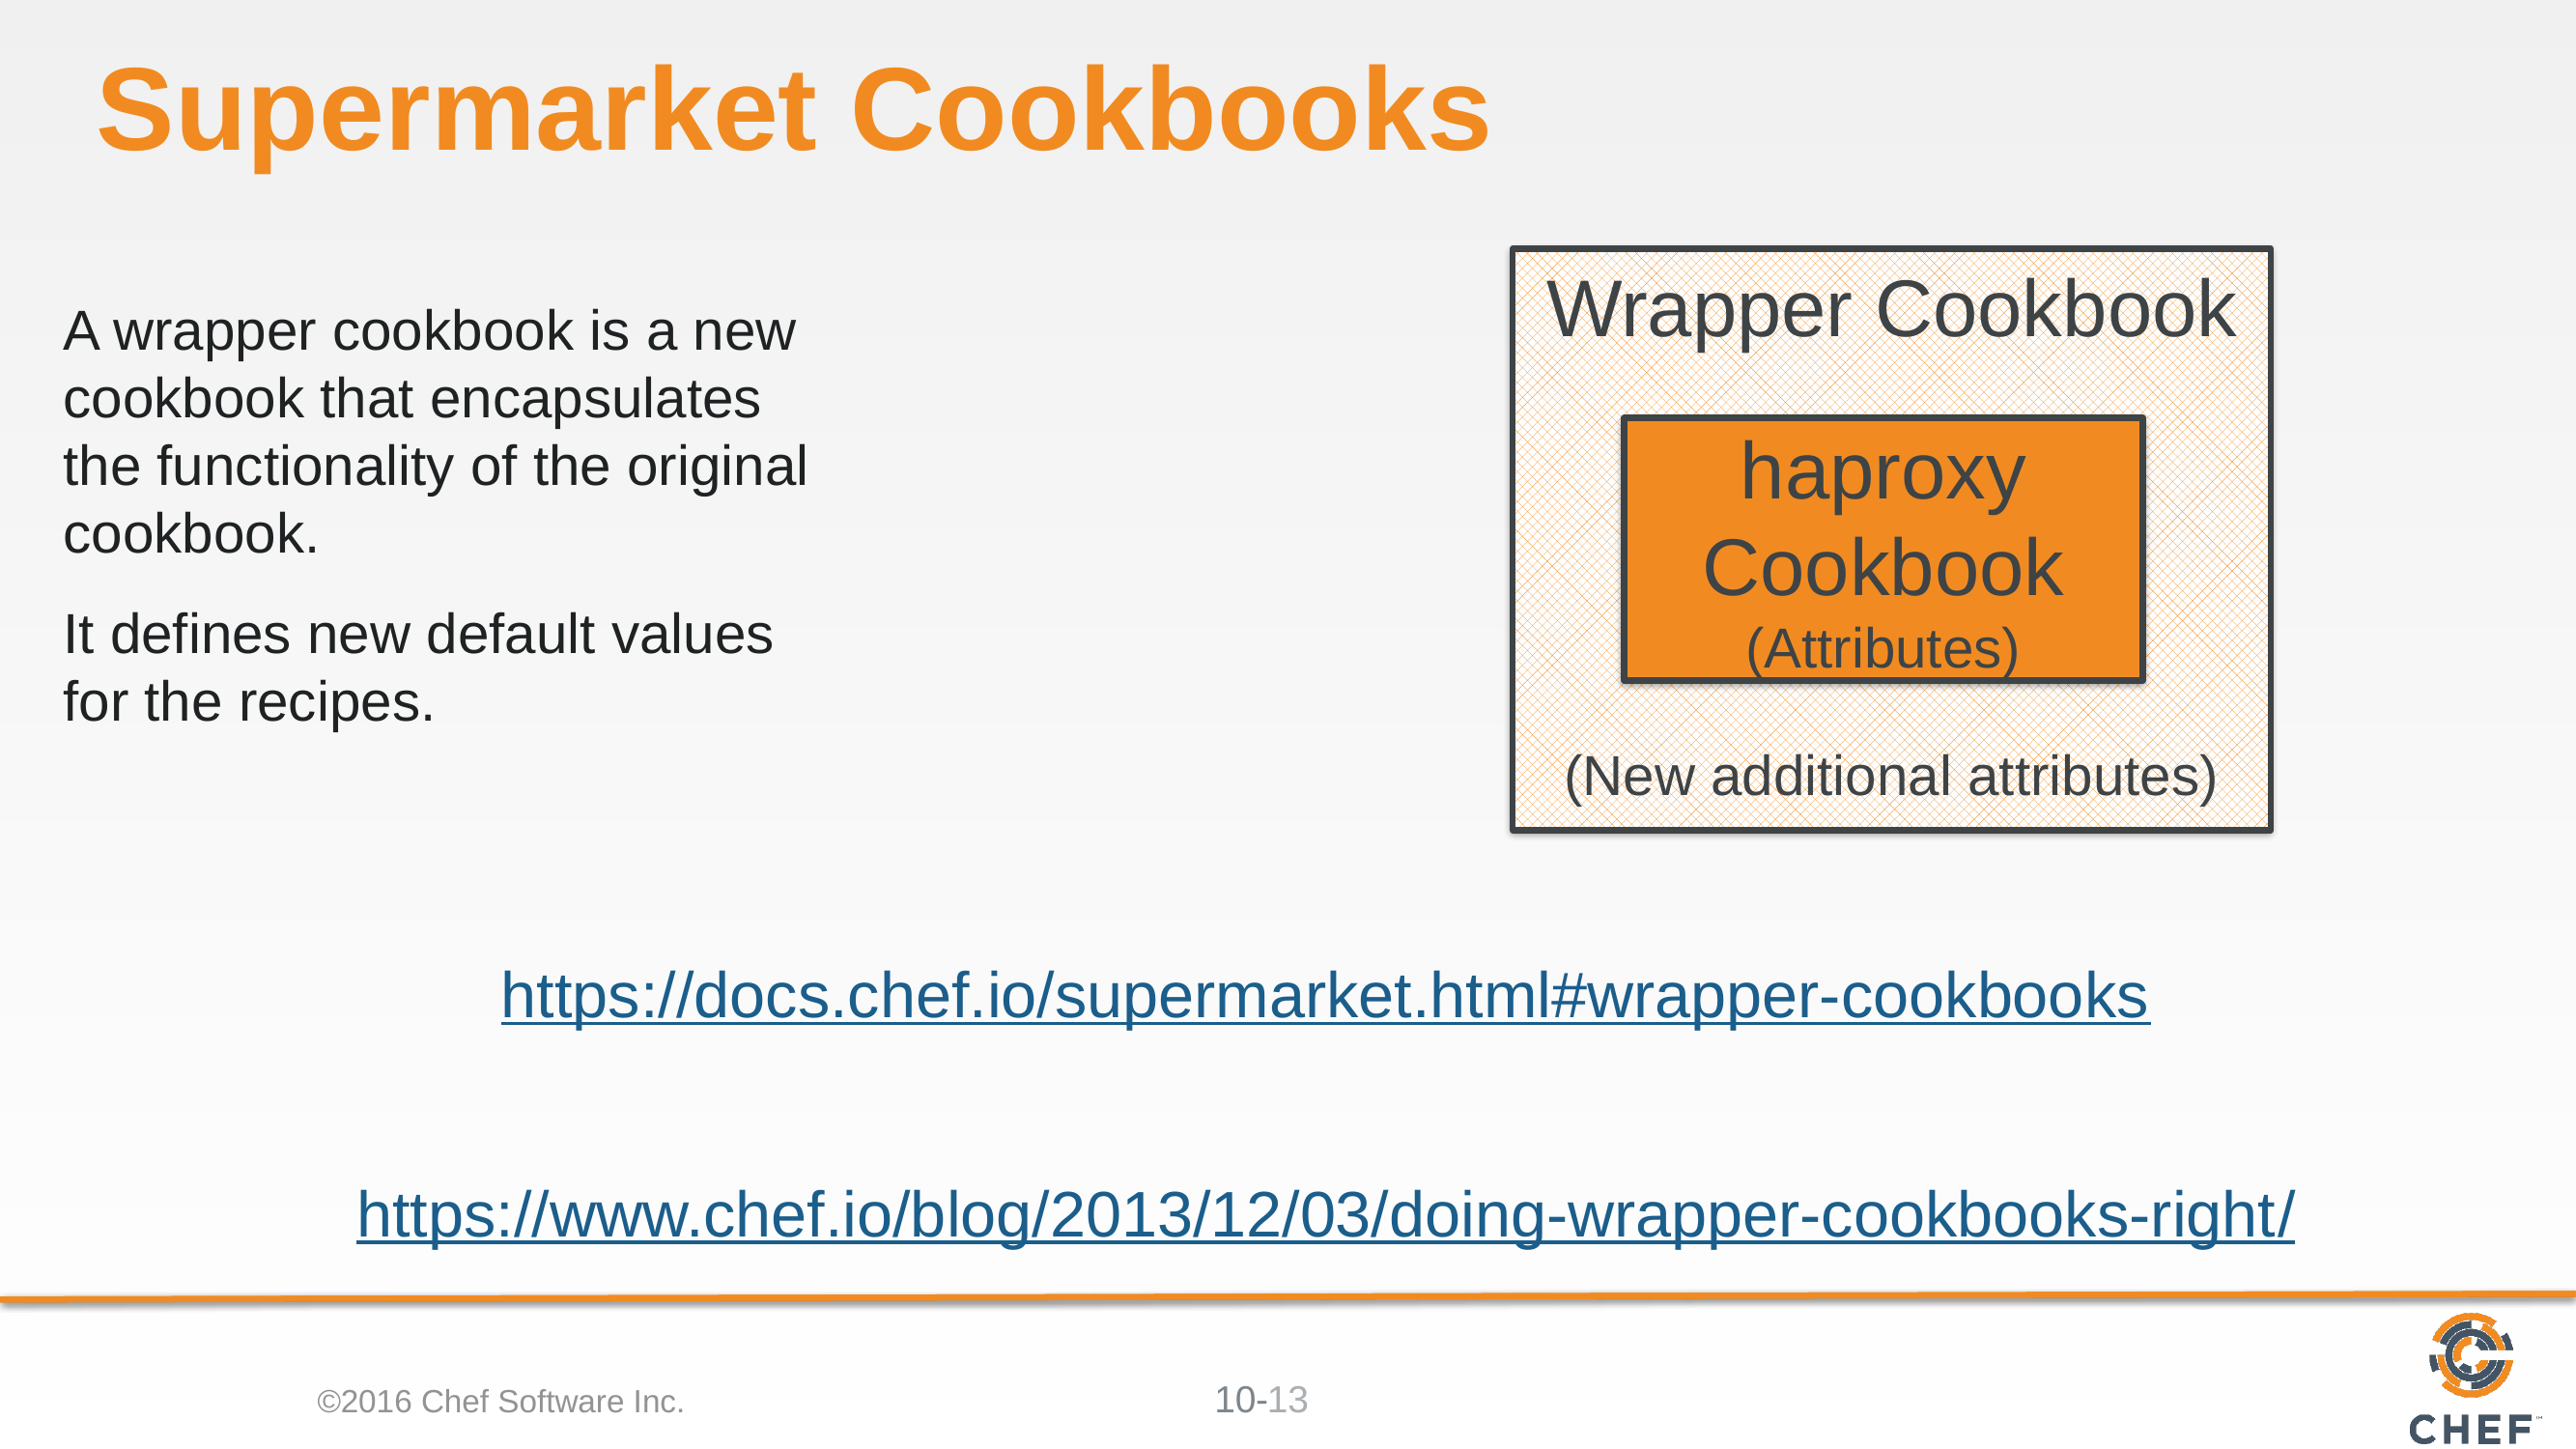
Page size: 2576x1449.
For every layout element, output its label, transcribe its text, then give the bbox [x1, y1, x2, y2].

slide_number 13 [998, 1359, 1578, 1437]
title Supermarket Cookbooks [96, 48, 2463, 180]
picture [2399, 1297, 2550, 1449]
text_box https://docs.chef.io/supermarket.html#wrapper-cookbooks https://www.chef.io/blog/2013/12/03/doing-wrapper-cookbooks-right/ [96, 953, 2507, 1275]
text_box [1512, 248, 2272, 831]
list A wrapper cookbook is a new cookbook that encapsulates the functionality of the original cookbook. It defines new default values for the recipes. [14, 294, 831, 1126]
footer ©2016 Chef Software Inc. [51, 1359, 952, 1440]
